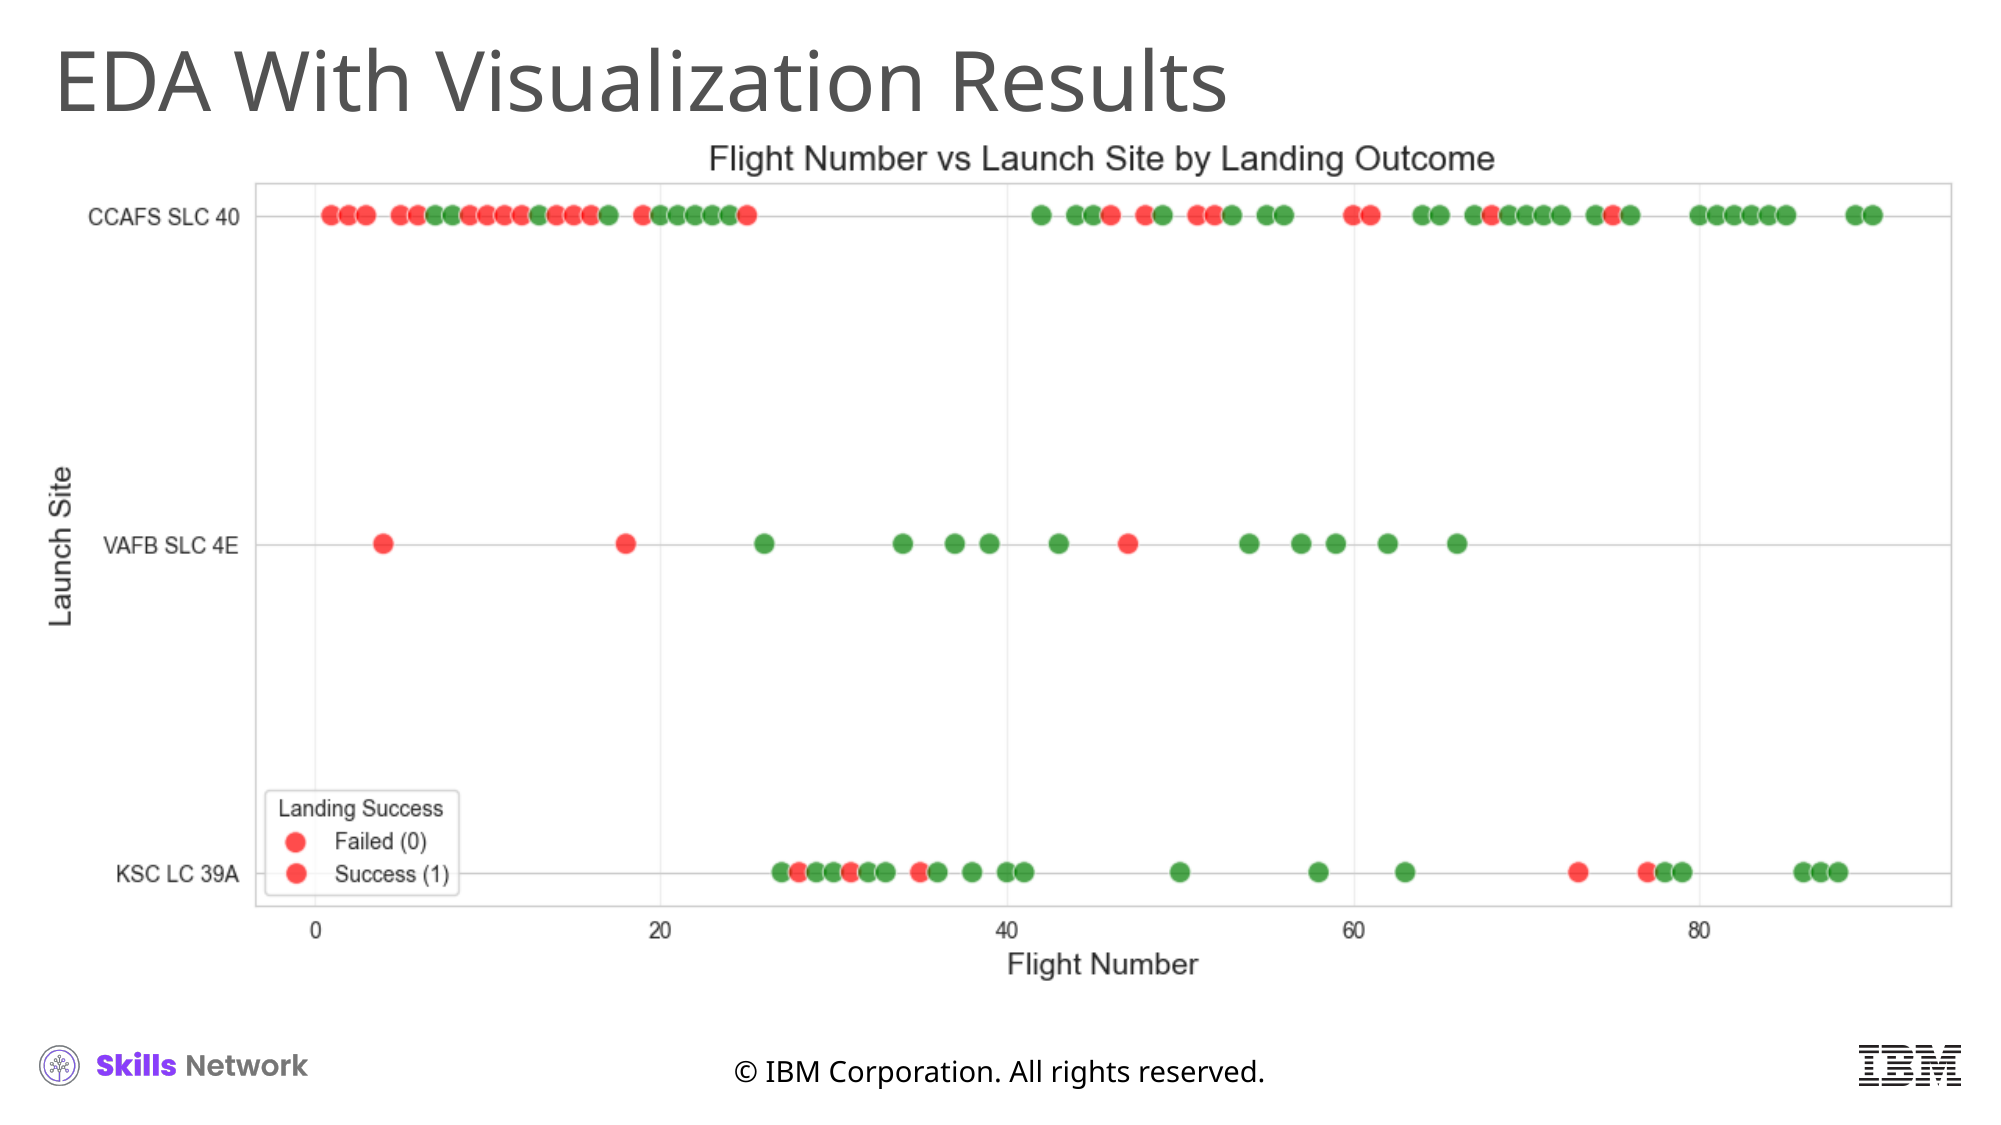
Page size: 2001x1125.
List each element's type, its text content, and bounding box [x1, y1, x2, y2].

picture [35, 130, 1965, 995]
picture [1859, 1045, 1961, 1086]
picture [39, 1045, 308, 1086]
title EDA With Visualization Results [38, 8, 1488, 130]
